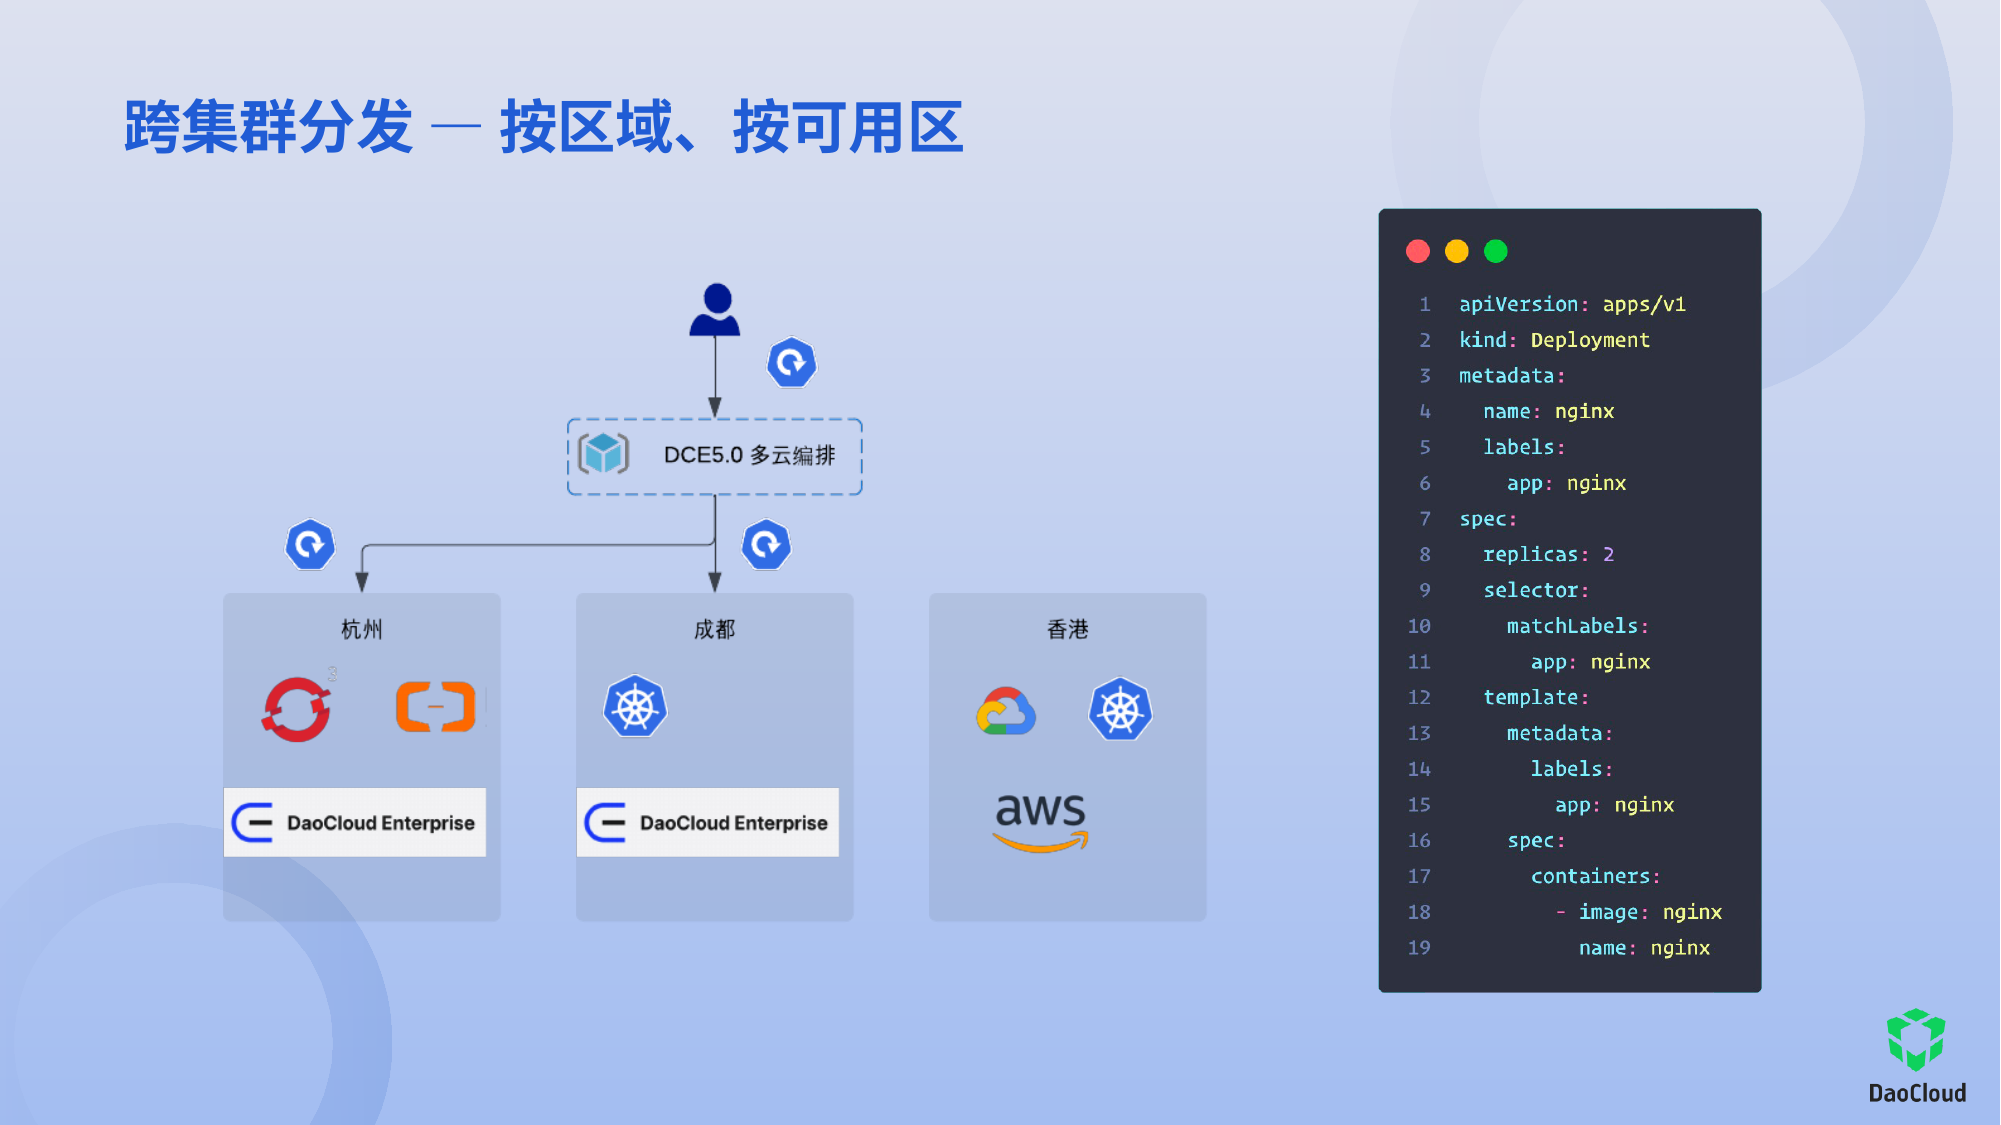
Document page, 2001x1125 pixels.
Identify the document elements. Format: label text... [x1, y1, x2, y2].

picture [1862, 999, 1973, 1111]
picture [173, 231, 1257, 972]
picture [1377, 208, 1762, 993]
title 跨集群分发 — 按区域、按可用区 [108, 0, 1890, 169]
slide_number [1452, 1056, 1890, 1092]
